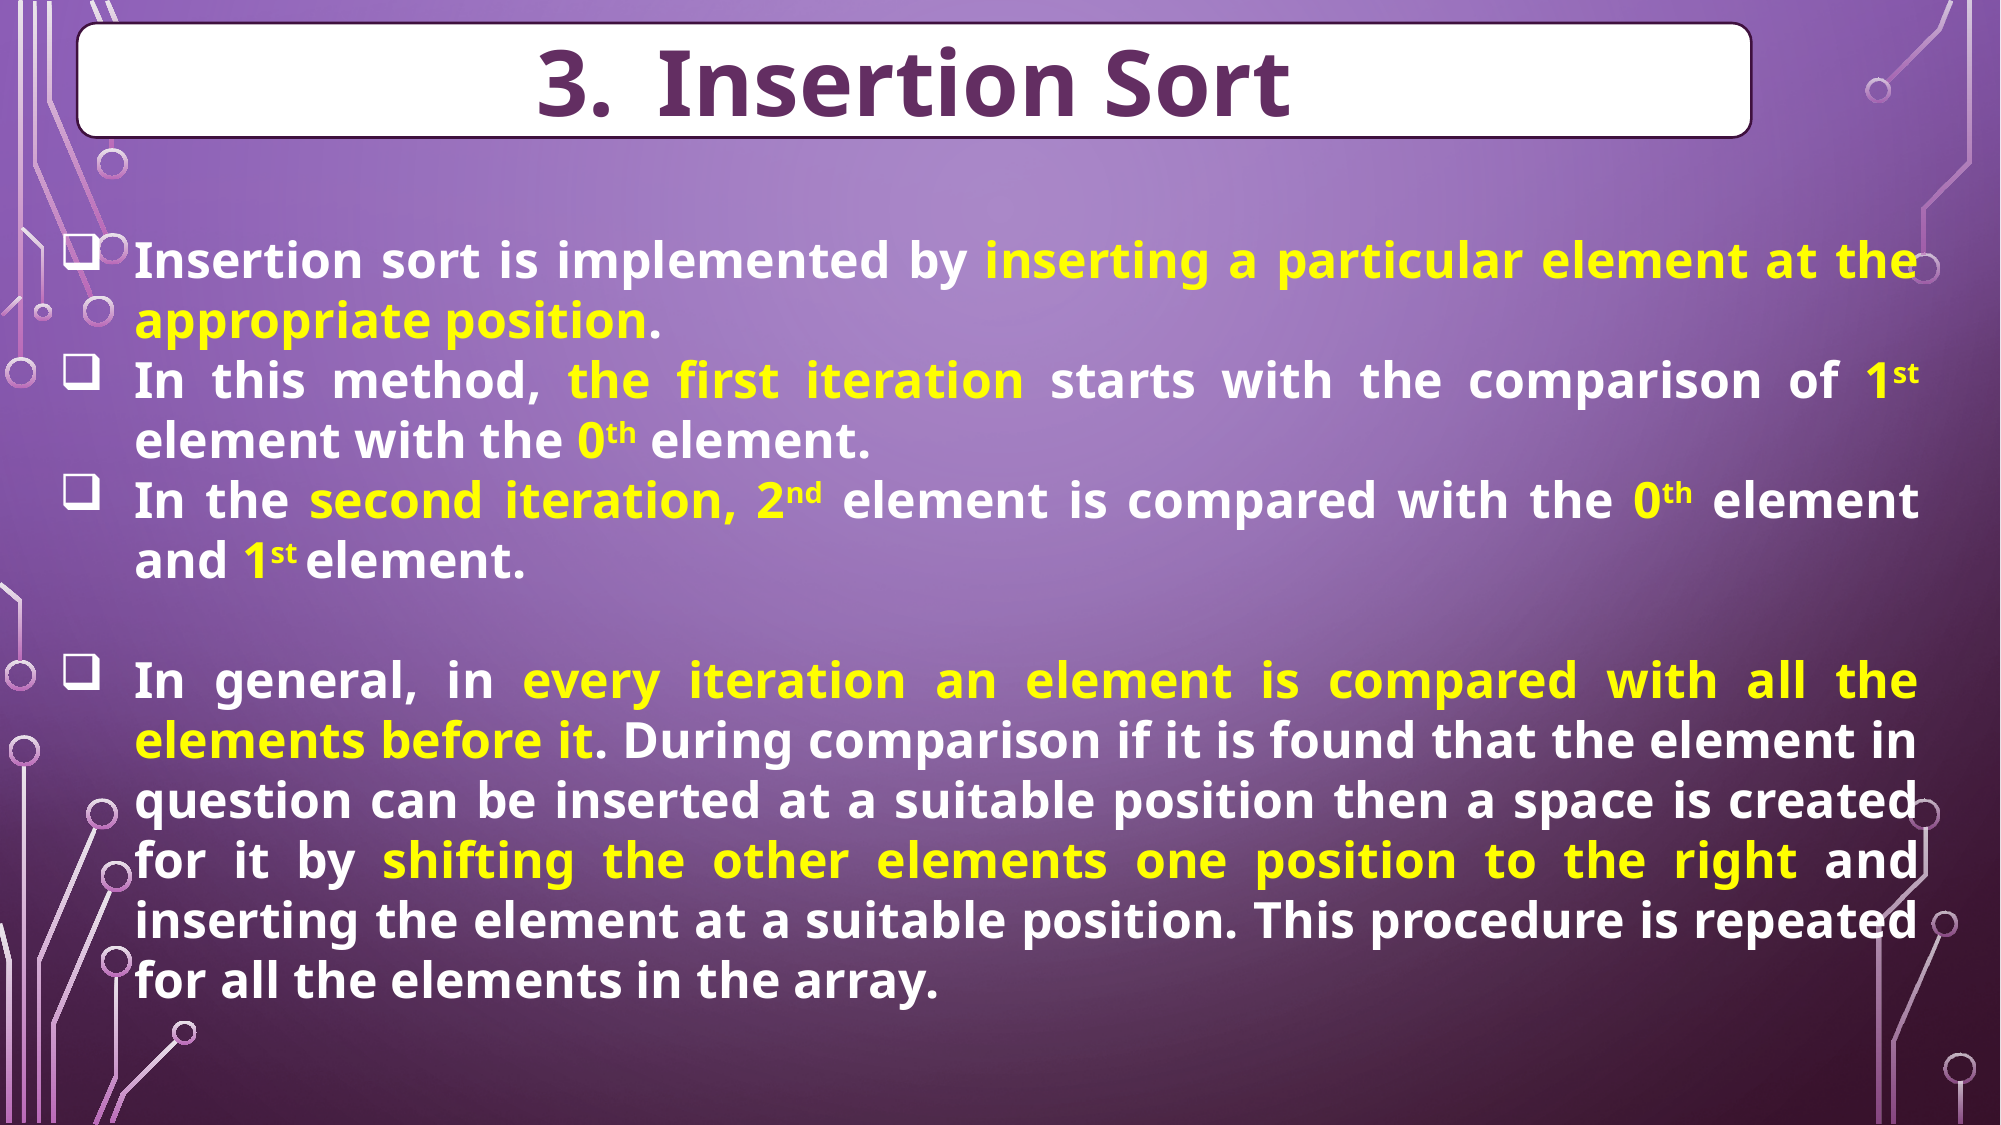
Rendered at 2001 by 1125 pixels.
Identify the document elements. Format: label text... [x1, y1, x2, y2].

text_box Insertion sort is implemented by inserting a particular element at the appropriate position. In this method, the first iteration starts with the comparison of 1st element with the 0th element. In the second iteration, 2nd element is compared with the 0th element and 1st element. In general, in every iteration an element is compared with all the elements before it. During comparison if it is found that the element in question can be inserted at a suitable position then a space is created for it by shifting the other elements one position to the right and inserting the element at a suitable position. This procedure is repeated for all the elements in the array. [44, 221, 1935, 1017]
text_box Insertion Sort [75, 21, 1753, 139]
